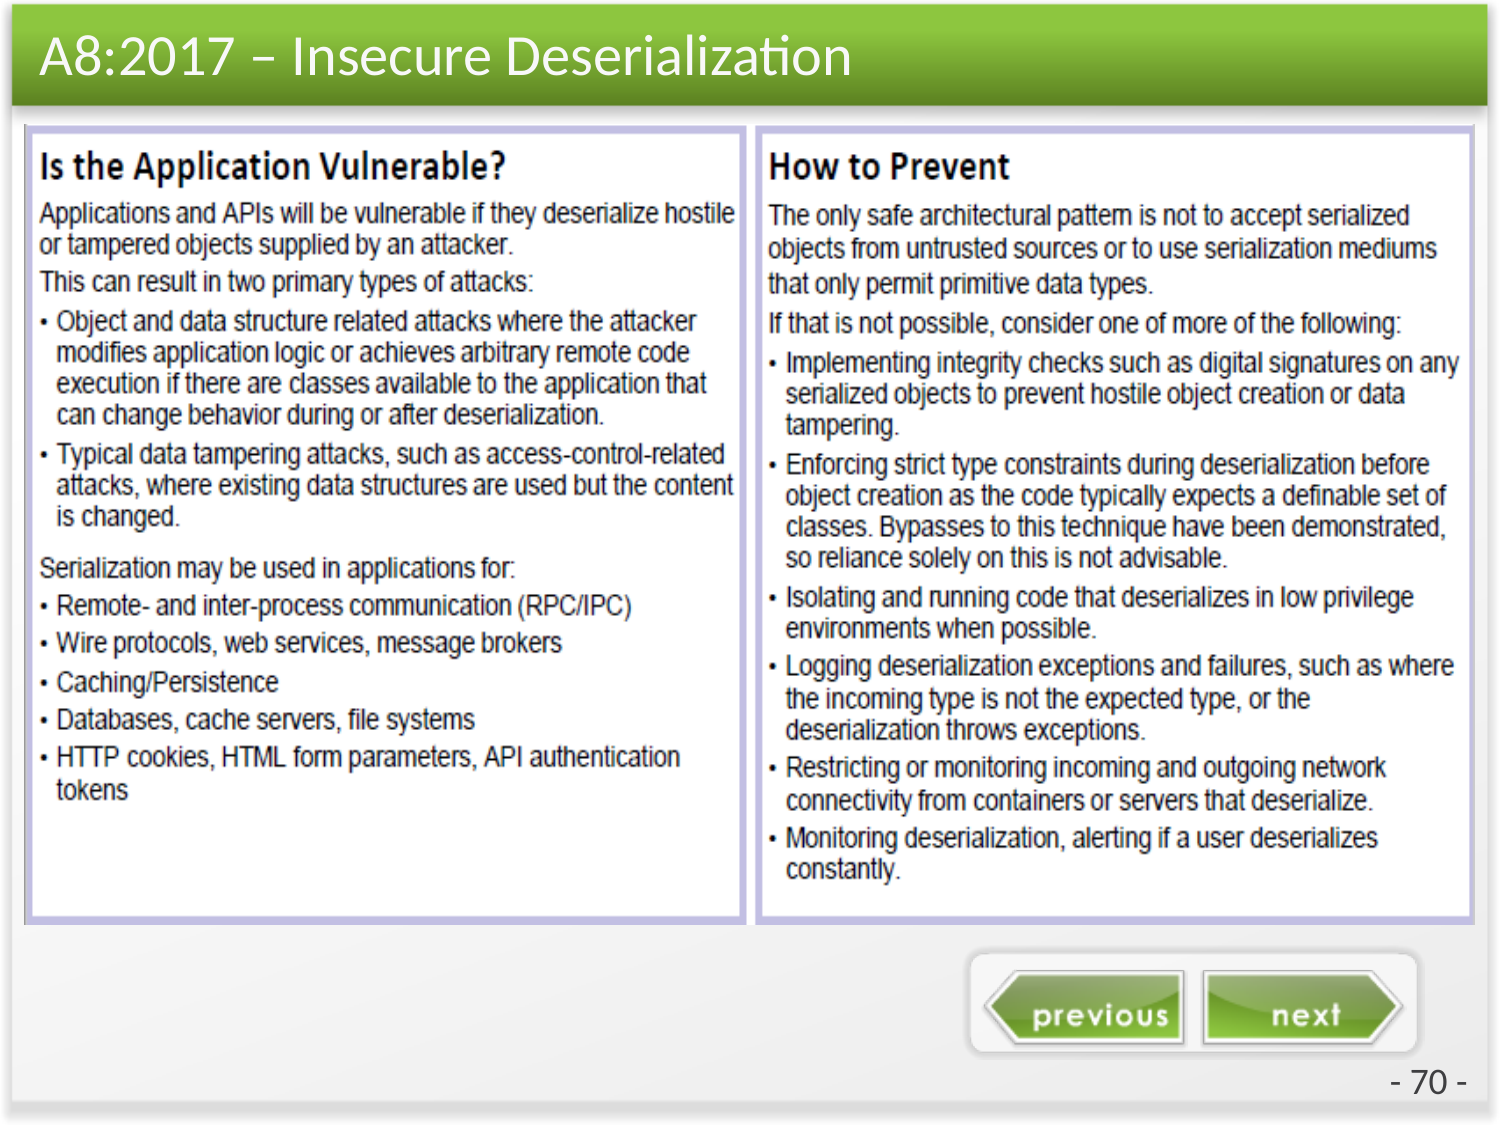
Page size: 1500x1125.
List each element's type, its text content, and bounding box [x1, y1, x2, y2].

picture [0, 0, 1500, 1125]
title A8:2017 – Insecure Deserialization [24, 10, 1475, 99]
slide_number - 70 - [1374, 1050, 1488, 1088]
